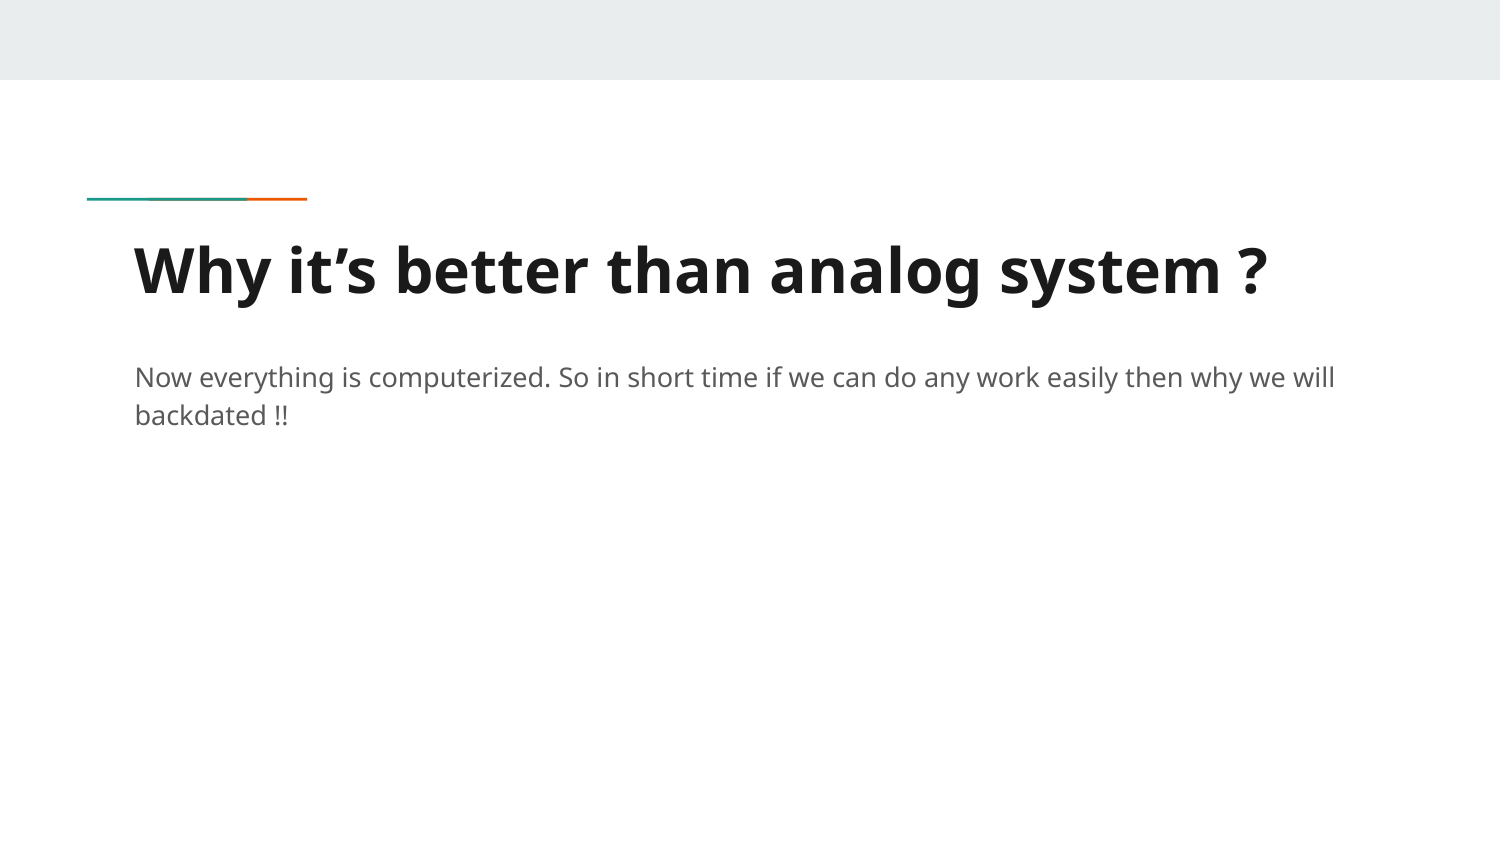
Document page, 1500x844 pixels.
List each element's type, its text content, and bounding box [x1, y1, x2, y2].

list Now everything is computerized. So in short time if we can do any work easily then why we will backdated !! [119, 341, 1381, 712]
title Why it’s better than analog system ? [119, 216, 1381, 305]
